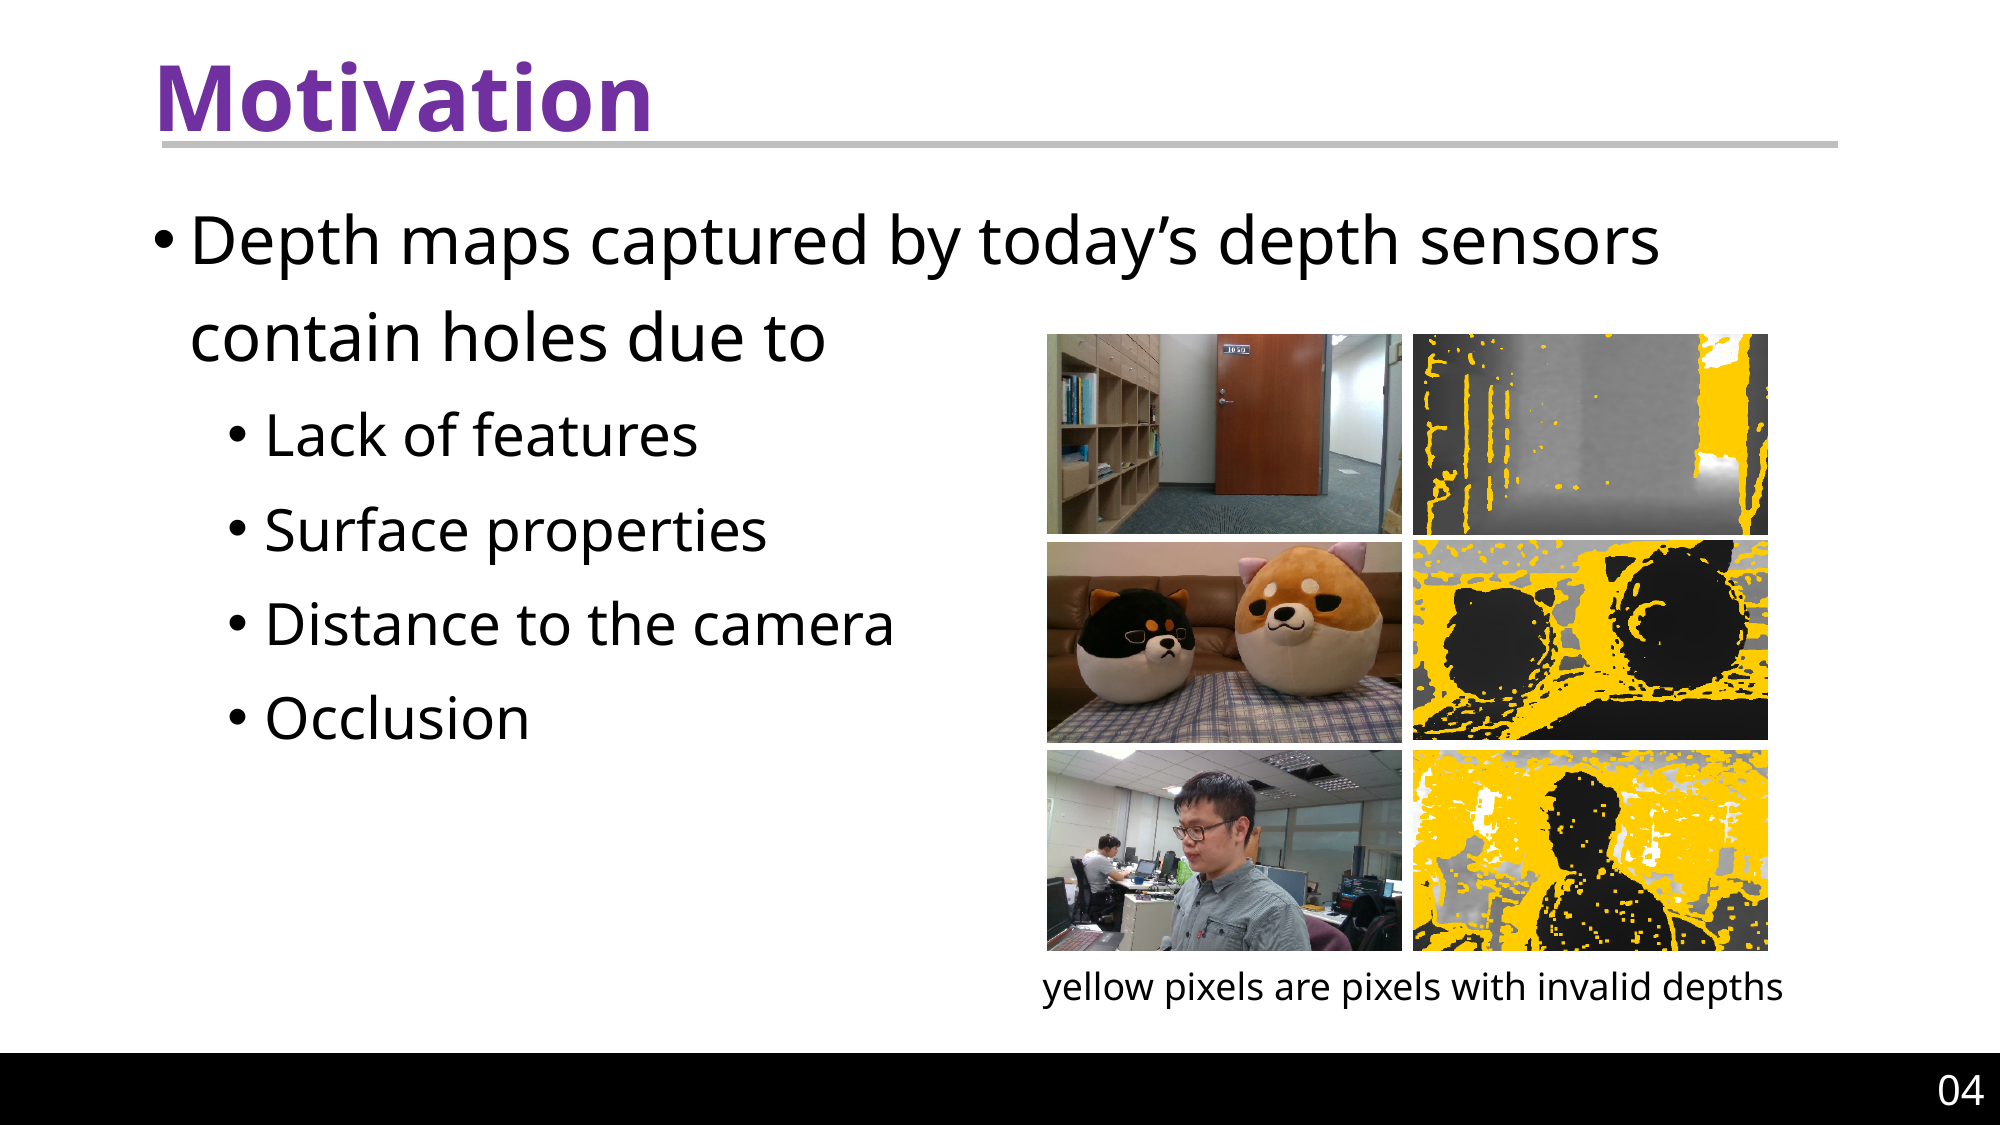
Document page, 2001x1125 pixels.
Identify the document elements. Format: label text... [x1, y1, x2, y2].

text_box 04 [1922, 1056, 2000, 1122]
picture [1413, 334, 1768, 535]
picture [1047, 334, 1402, 535]
list Depth maps captured by today’s depth sensors contain holes due to Lack of features Surface properties Distance to the camera Occlusion [137, 174, 1863, 980]
text_box [0, 1053, 2000, 1125]
picture [1413, 540, 1768, 740]
picture [1047, 750, 1402, 951]
picture [1047, 542, 1402, 743]
text_box yellow pixels are pixels with invalid depths [1027, 955, 1800, 1016]
picture [1413, 750, 1768, 951]
title Motivation [137, 36, 1863, 167]
